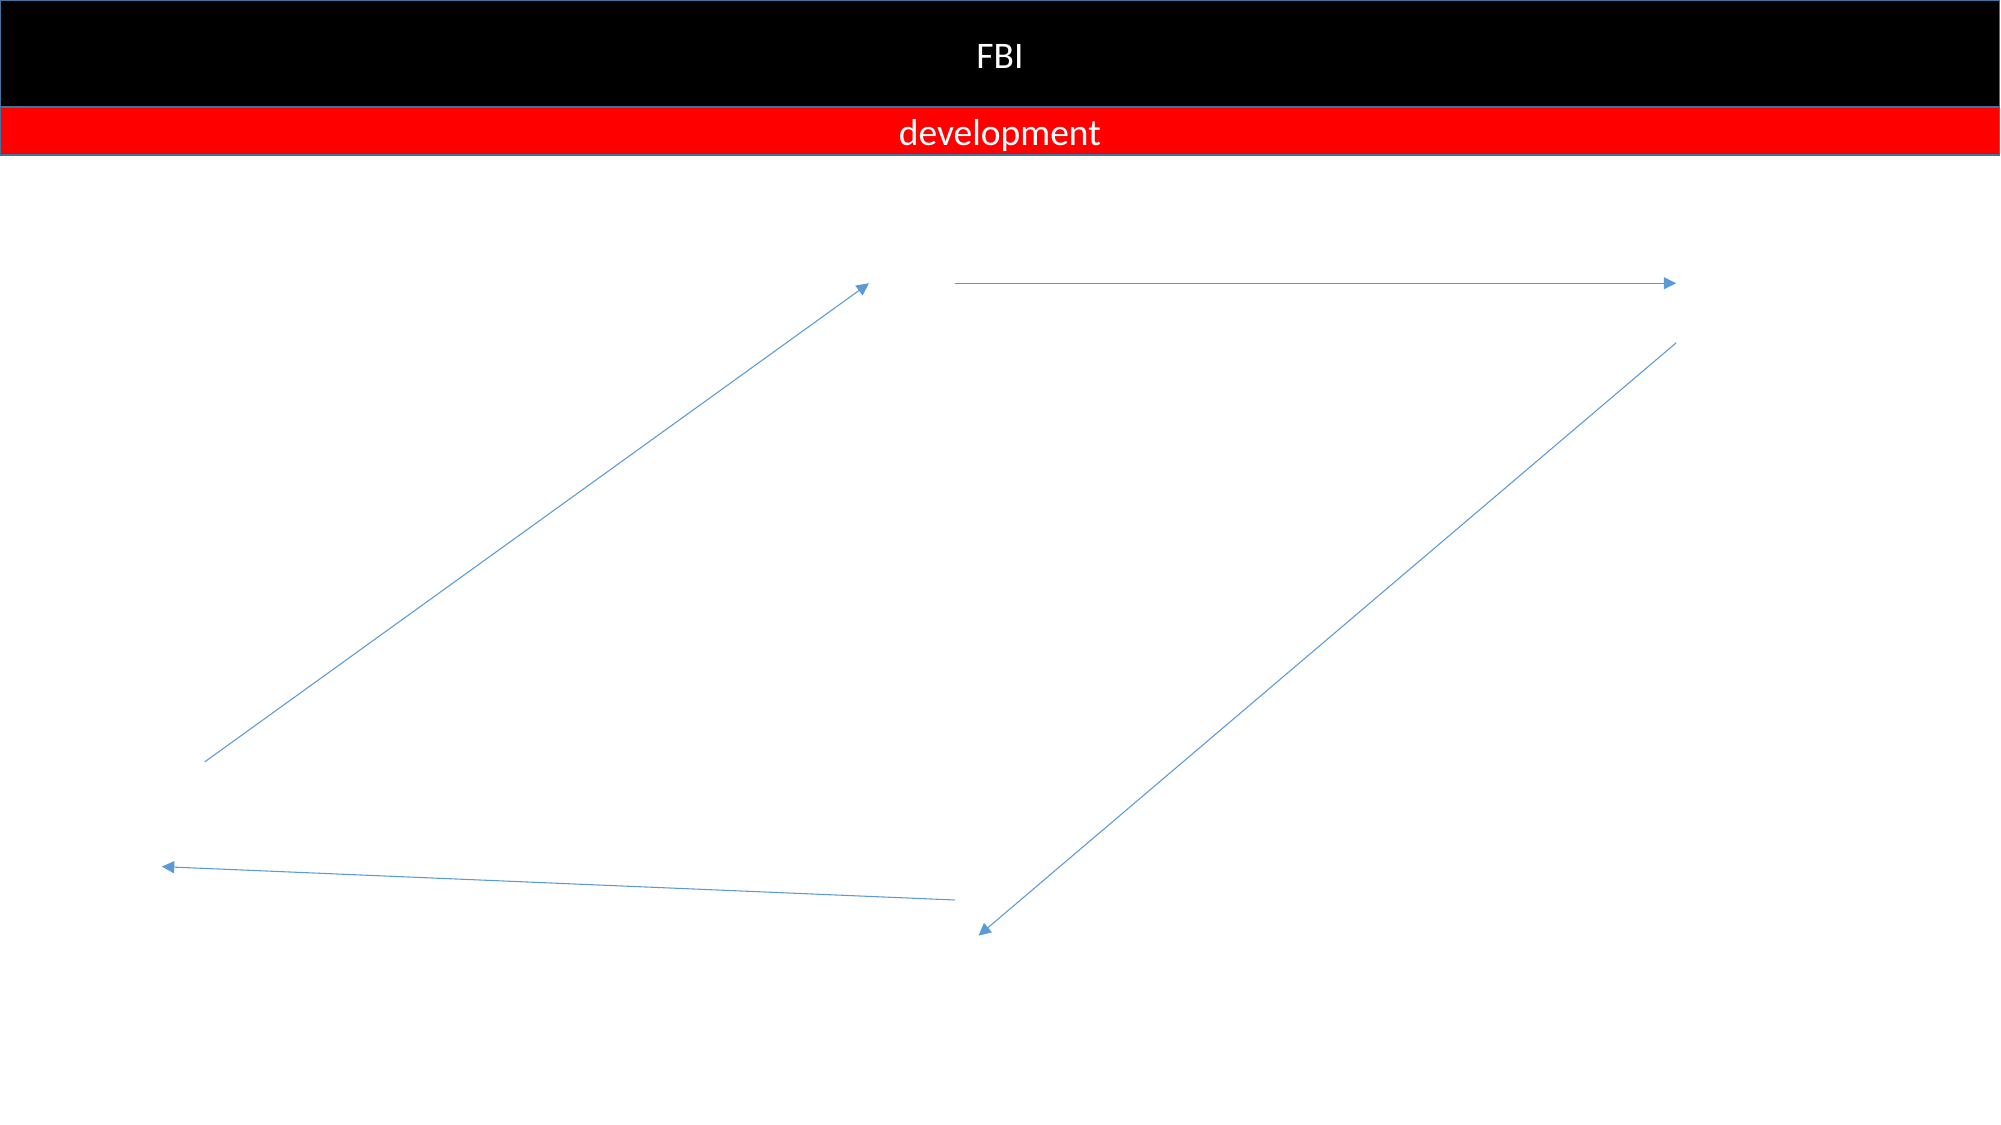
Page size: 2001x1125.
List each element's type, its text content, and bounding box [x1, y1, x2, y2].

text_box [204, 283, 870, 762]
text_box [978, 342, 1677, 936]
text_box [161, 866, 955, 900]
text_box FBI [0, 0, 2000, 106]
text_box development [0, 106, 2000, 156]
